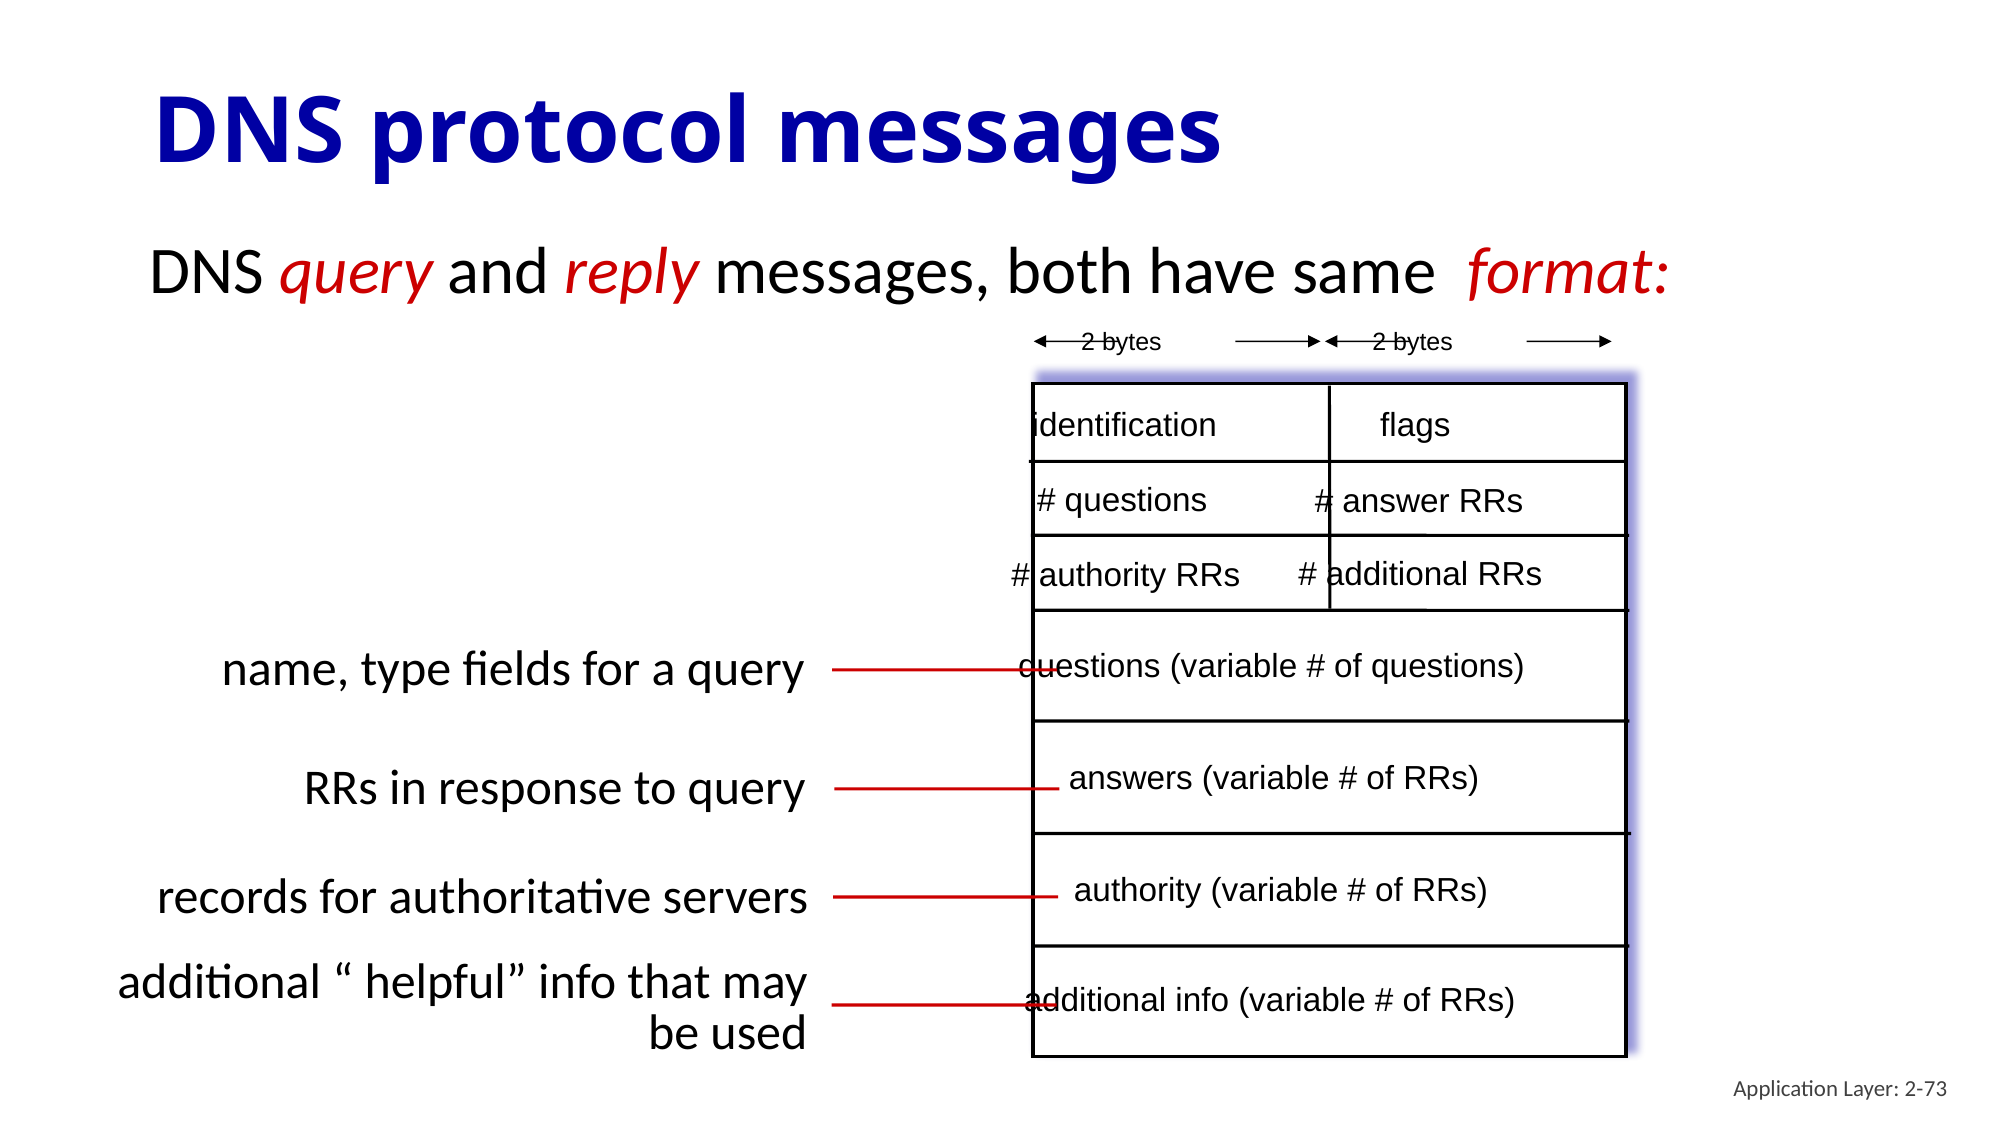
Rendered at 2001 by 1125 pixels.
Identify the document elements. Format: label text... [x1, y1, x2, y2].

slide_number Application Layer: 2-73 [1512, 1056, 1963, 1117]
text_box records for authoritative servers [35, 865, 824, 932]
title DNS protocol messages [137, 59, 1863, 207]
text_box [1028, 317, 1632, 1057]
text_box DNS query and reply messages, both have same format: [113, 228, 1819, 313]
text_box name, type fields for a query [168, 637, 820, 704]
text_box RRs in response to query [163, 756, 821, 822]
text_box additional “ helpful” info that may be used [65, 950, 823, 1068]
